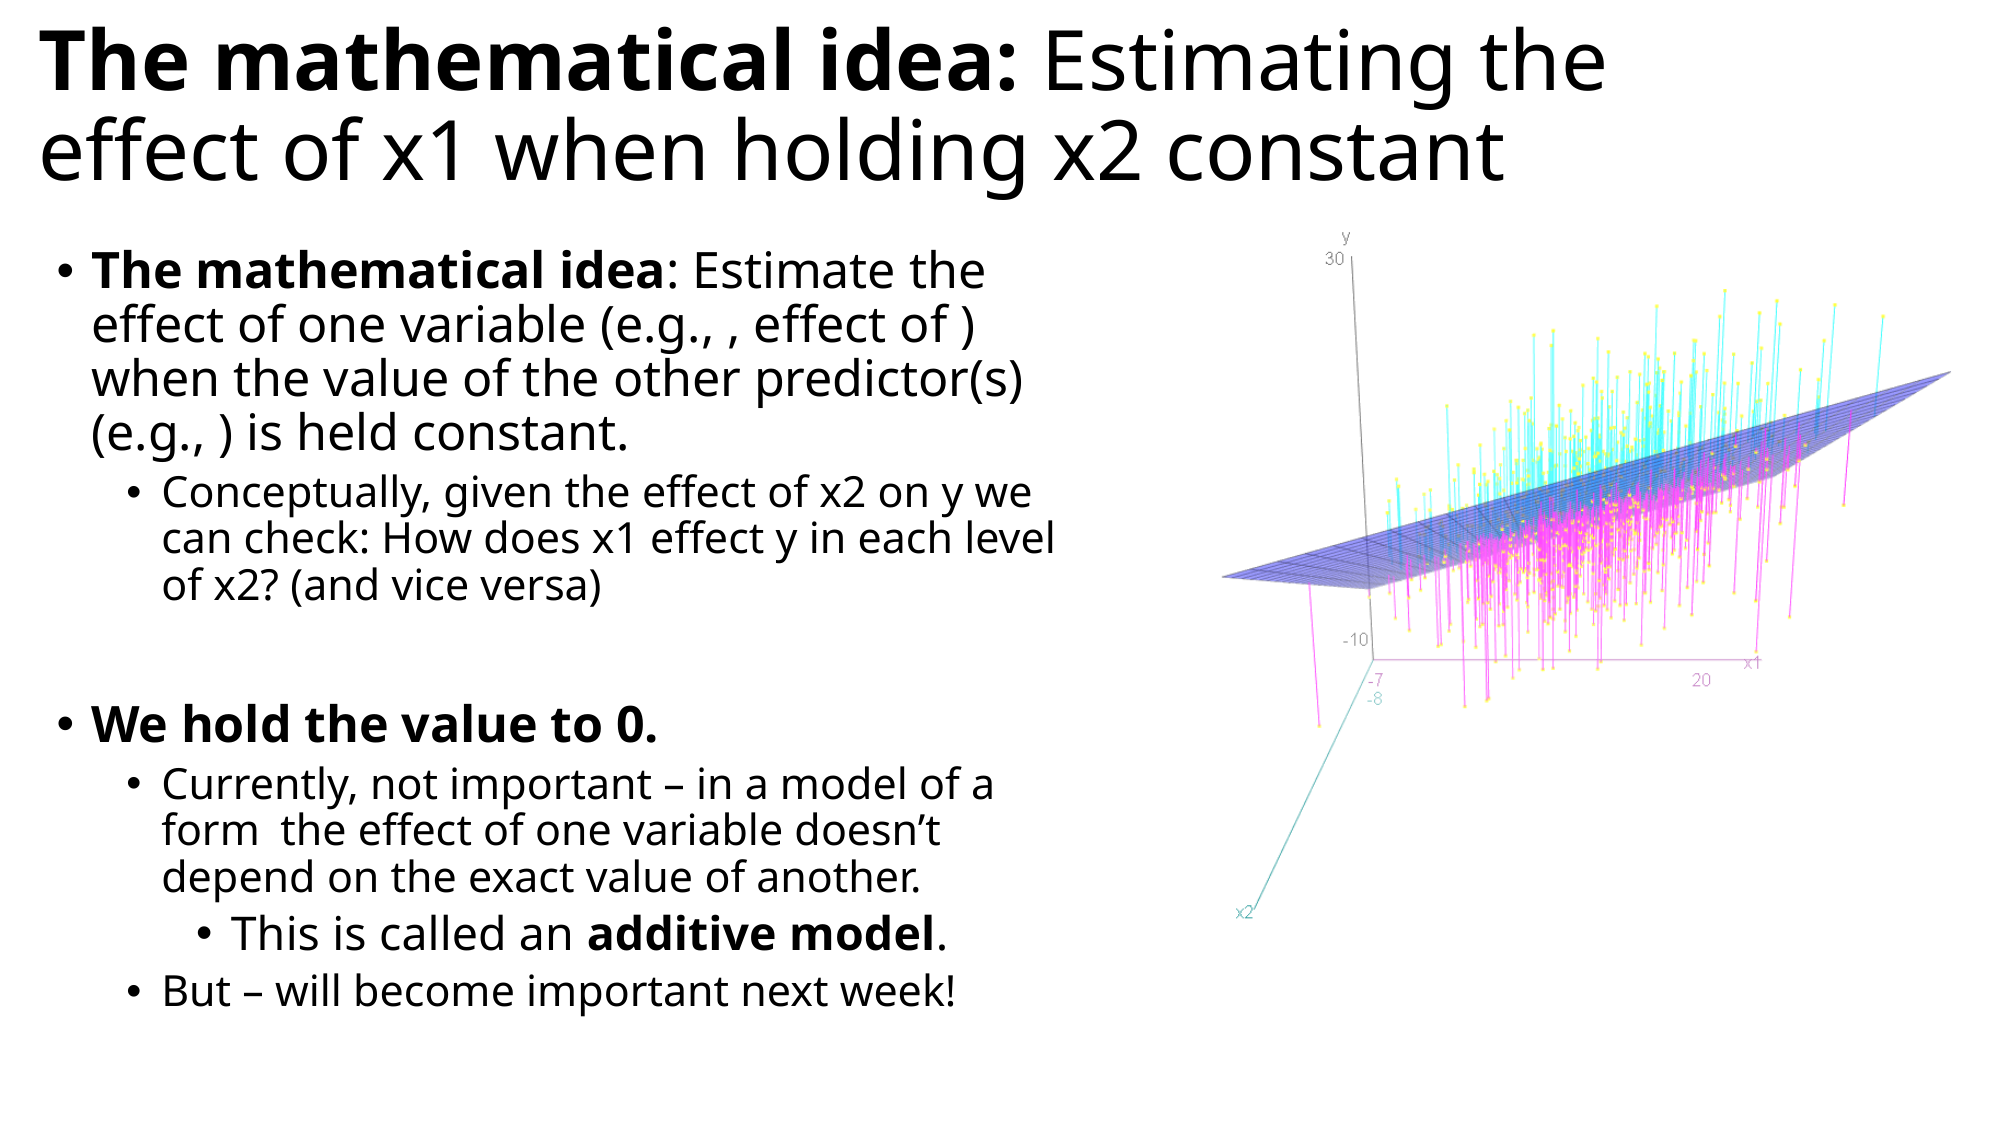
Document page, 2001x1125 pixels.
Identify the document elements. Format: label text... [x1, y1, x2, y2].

title The mathematical idea: Estimating the effect of x1 when holding x2 constant [23, 0, 1863, 218]
picture [1203, 214, 1959, 936]
